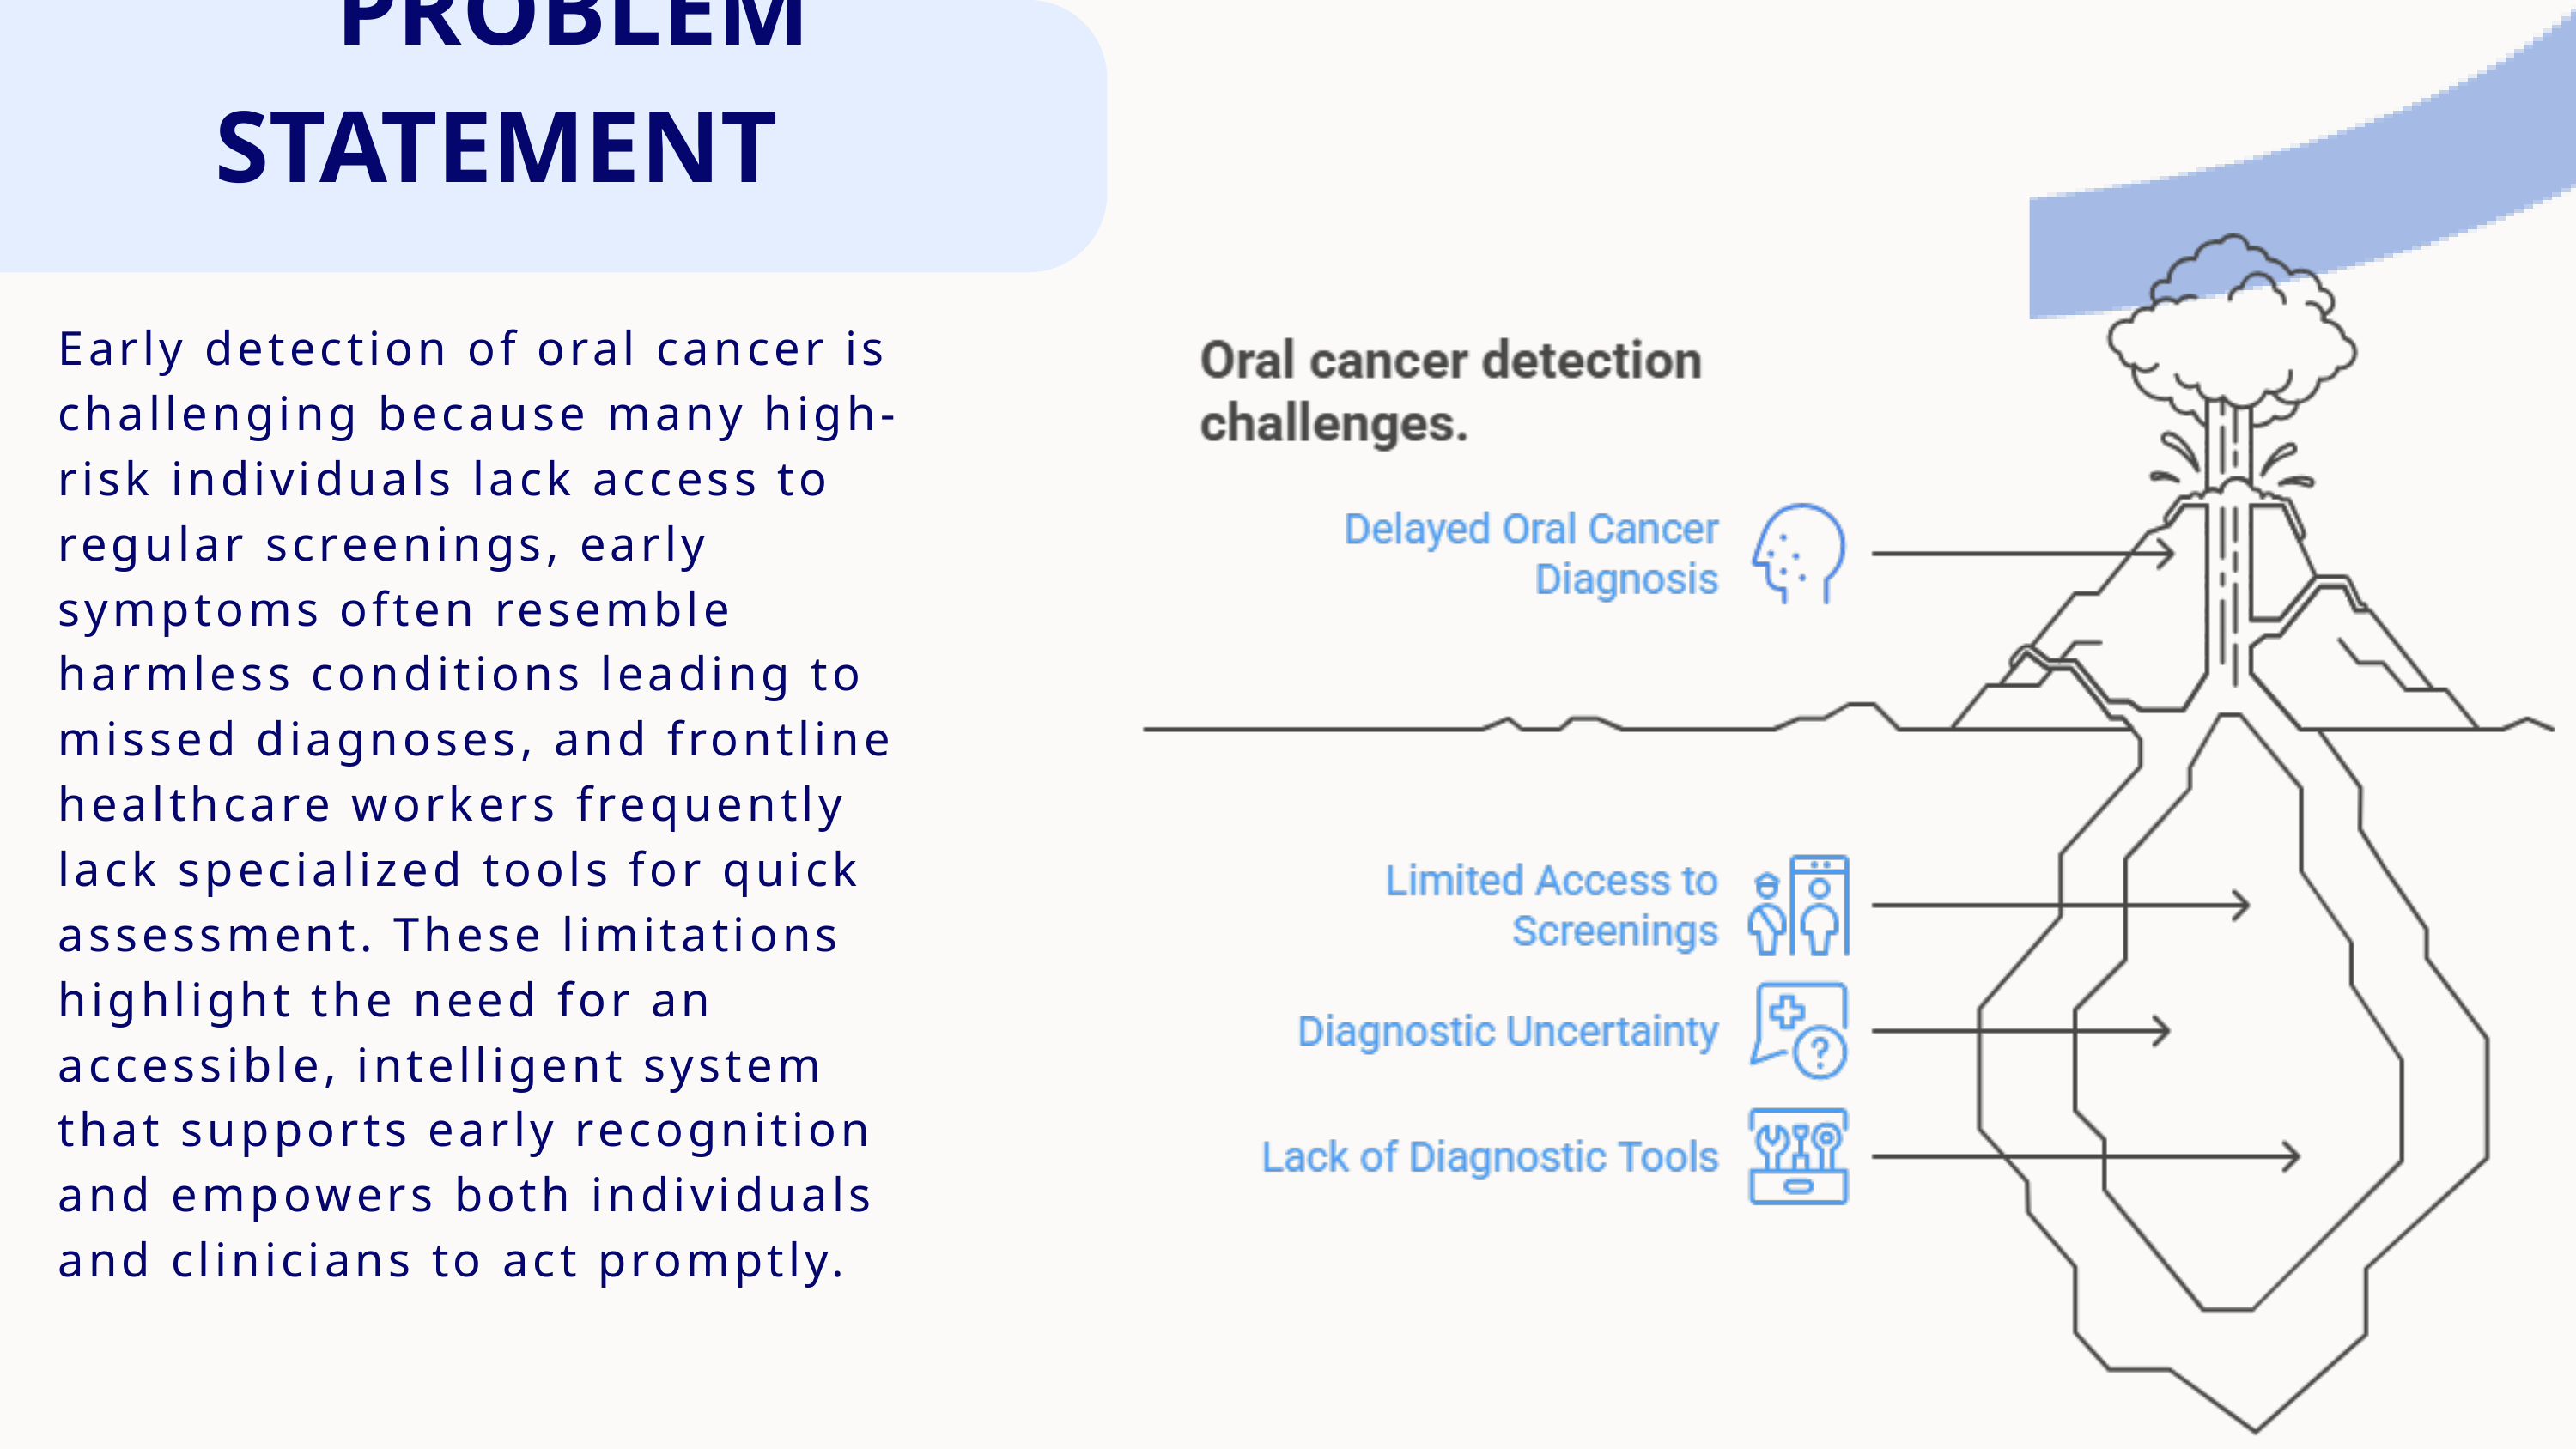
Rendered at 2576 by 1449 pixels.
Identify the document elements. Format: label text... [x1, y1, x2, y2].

text_box [1096, 136, 2576, 1449]
text_box Early detection of oral cancer is challenging because many high-risk individuals lack access to regular screenings, early symptoms often resemble harmless conditions leading to missed diagnoses, and frontline healthcare workers frequently lack specialized tools for quick assessment. These limitations highlight the need for an accessible, intelligent system that supports early recognition and empowers both individuals and clinicians to act promptly. [58, 309, 930, 1287]
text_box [0, 0, 1108, 273]
text_box [2029, 0, 2576, 136]
